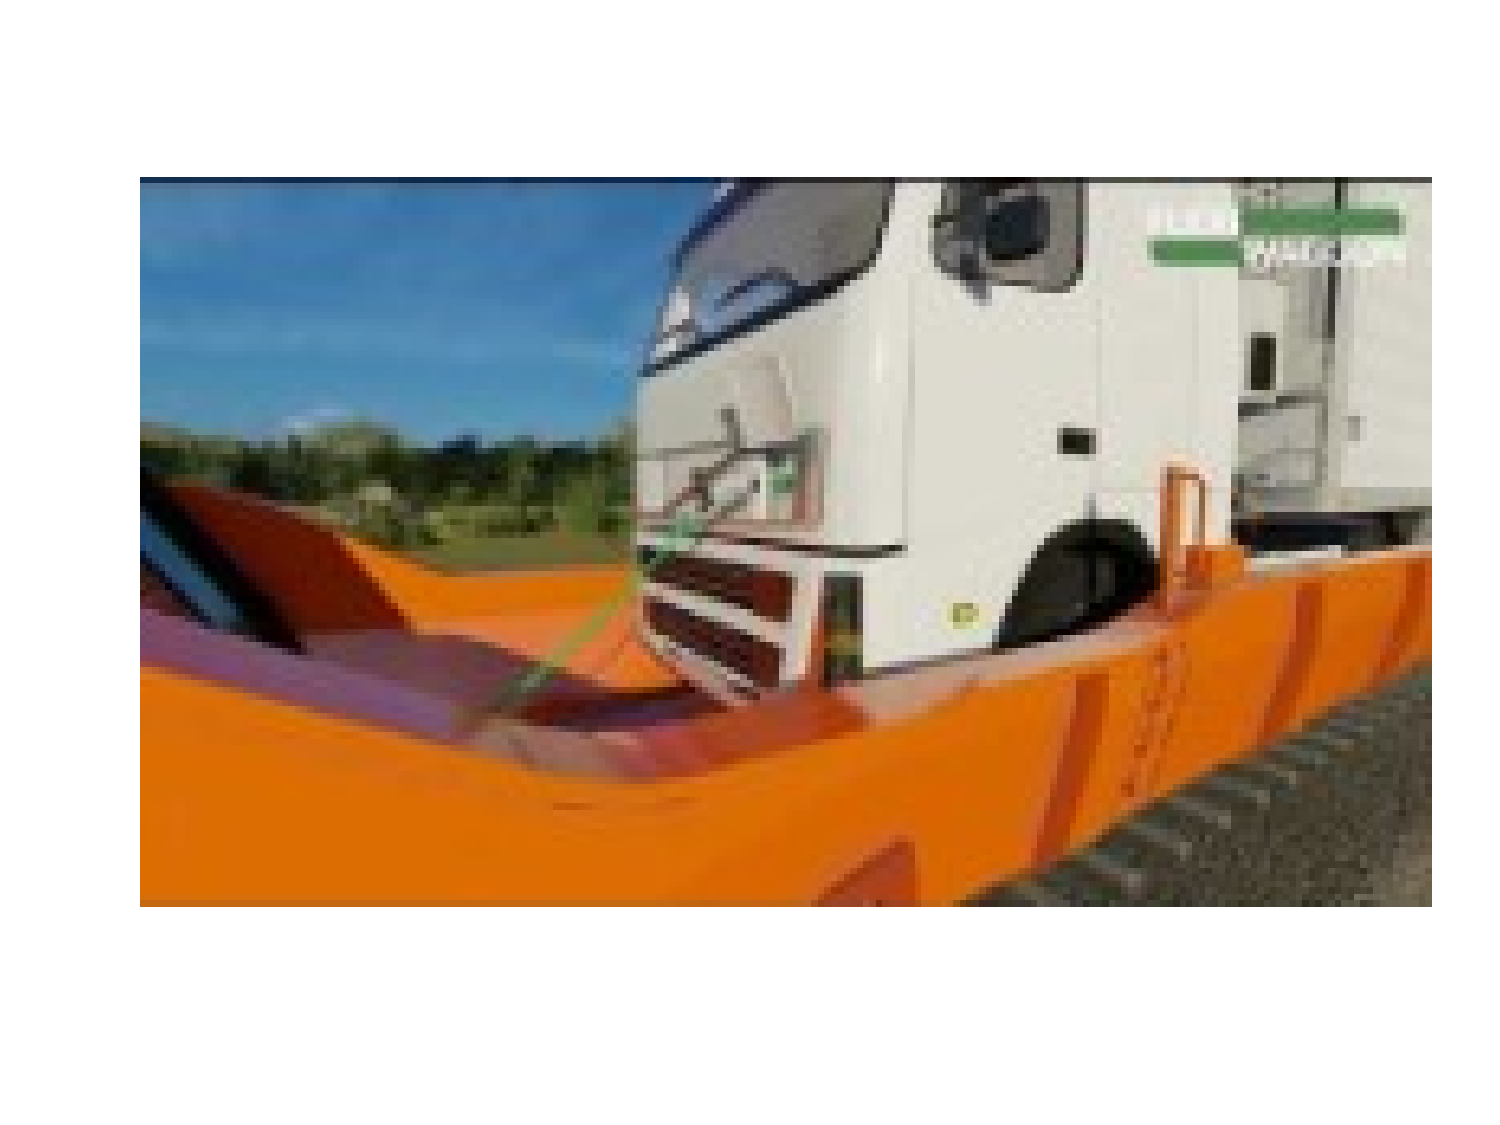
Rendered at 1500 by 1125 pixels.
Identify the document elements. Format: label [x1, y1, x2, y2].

text_box [138, 176, 1433, 908]
